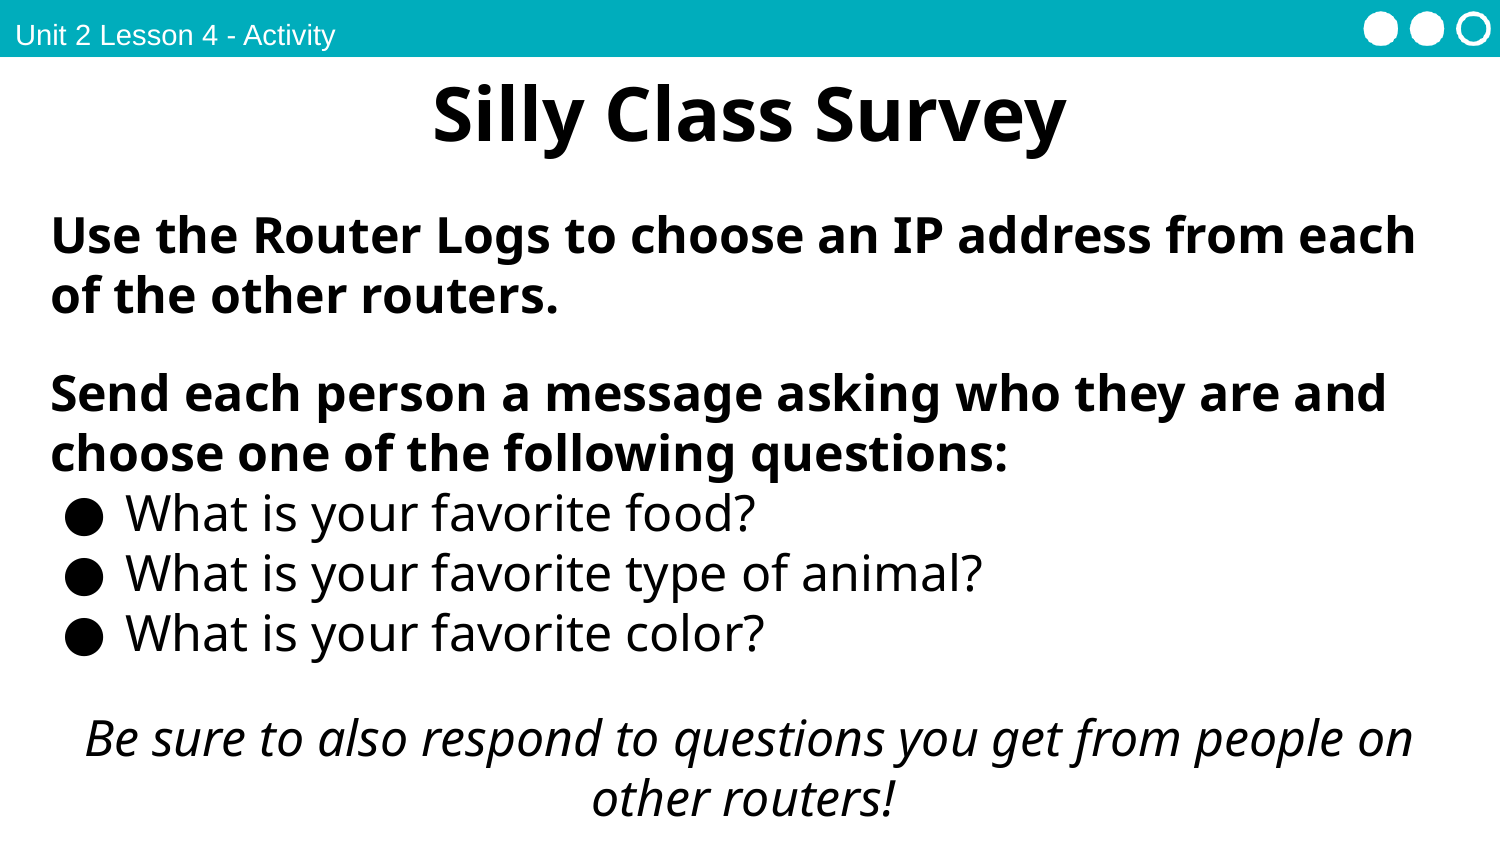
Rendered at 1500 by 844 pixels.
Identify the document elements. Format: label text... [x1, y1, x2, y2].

text_box Unit 2 Lesson 4 - Activity [0, 0, 750, 58]
text_box Use the Router Logs to choose an IP address from each of the other routers. Send each person a message asking who they are and choose one of the following questions: What is your favorite food? What is your favorite type of animal? What is your favorite color? Be sure to also respond to questions you get from people on other routers! [34, 189, 1465, 844]
picture [0, 0, 1500, 844]
text_box Silly Class Survey [104, 50, 1395, 174]
